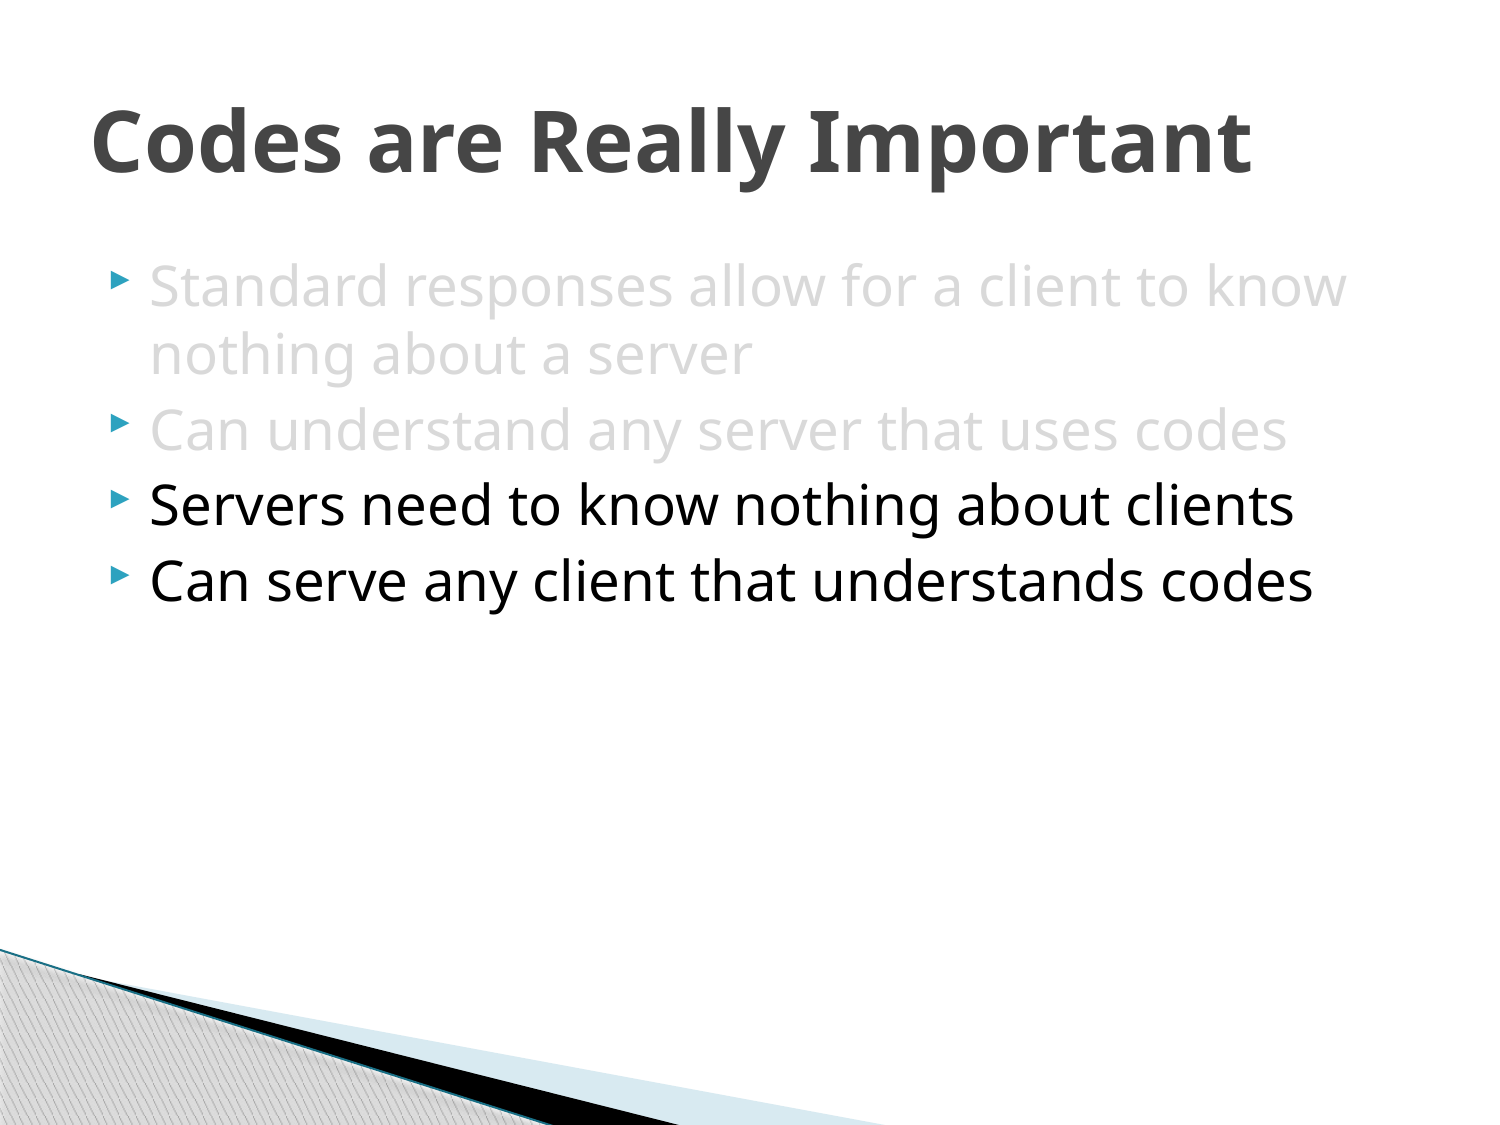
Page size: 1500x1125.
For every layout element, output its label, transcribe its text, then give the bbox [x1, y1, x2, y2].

title Codes are Really Important [75, 45, 1425, 233]
list Standard responses allow for a client to know nothing about a server Can understand any server that uses codes Servers need to know nothing about clients Can serve any client that understands codes [75, 243, 1425, 986]
